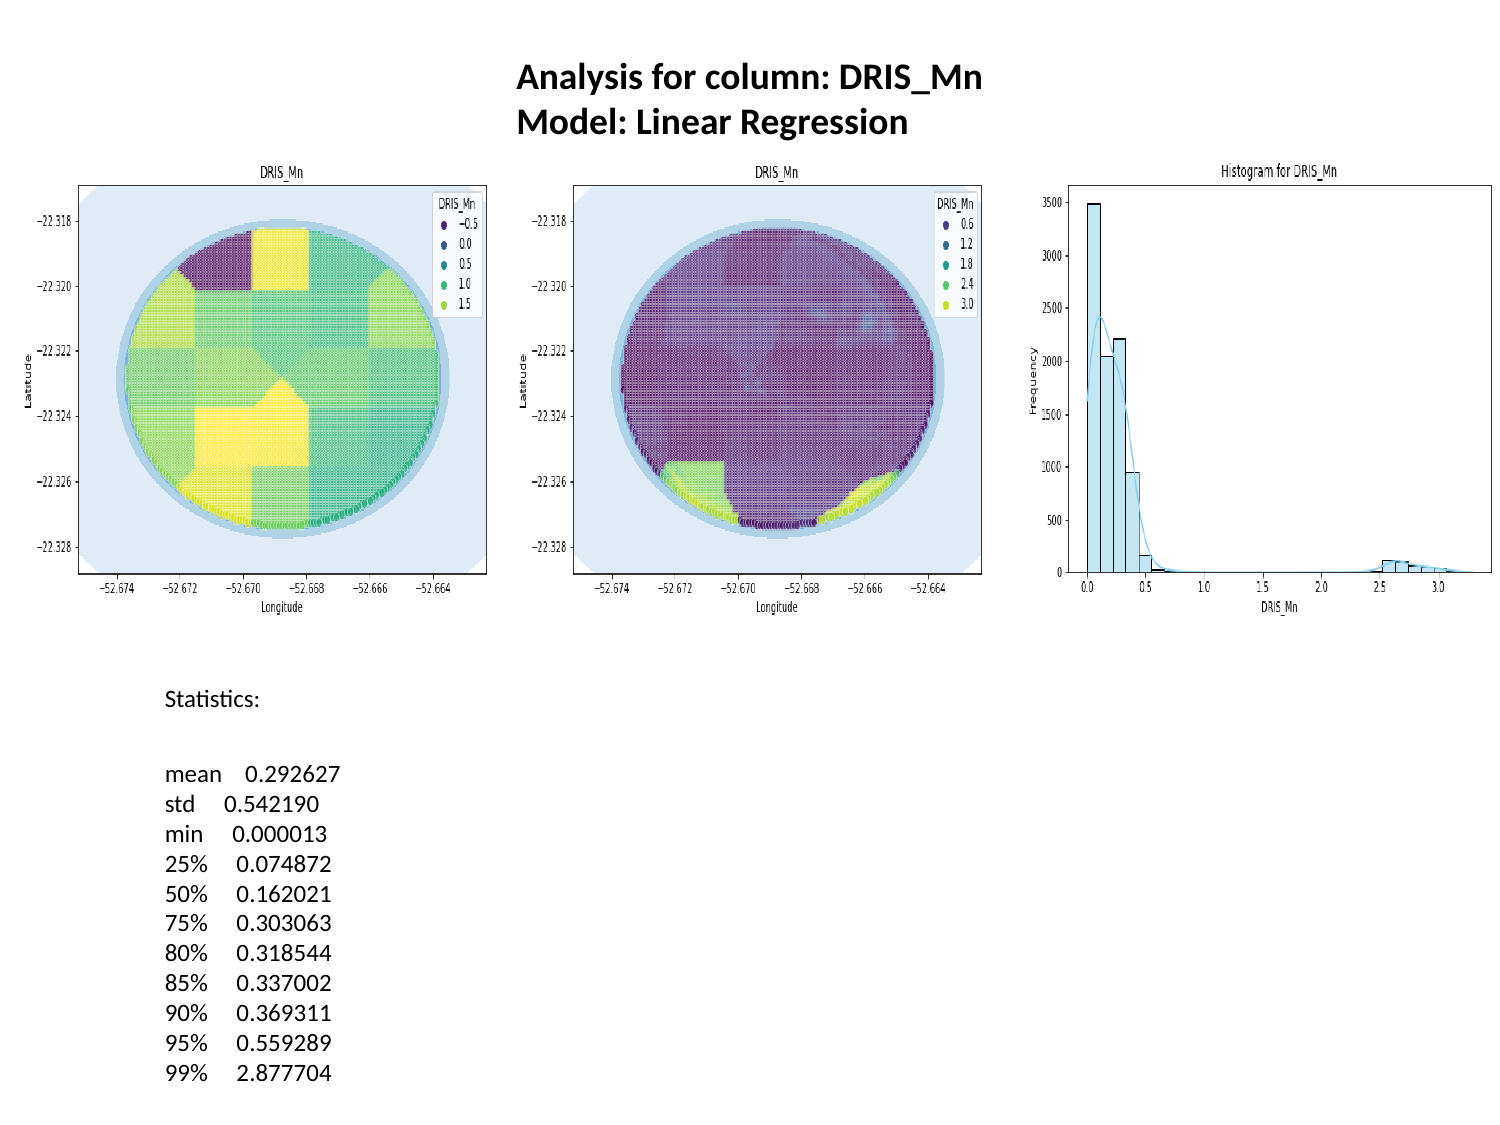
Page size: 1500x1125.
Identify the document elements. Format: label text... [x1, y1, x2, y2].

picture [1019, 149, 1500, 631]
picture [509, 149, 991, 631]
text_box Statistics: mean 0.292627 std 0.542190 min 0.000013 25% 0.074872 50% 0.162021 75% 0.303063 80% 0.318544 85% 0.337002 90% 0.369311 95% 0.559289 99% 2.877704 [149, 674, 1500, 1094]
text_box Analysis for column: DRIS_Mn Model: Linear Regression [501, 0, 999, 150]
picture [14, 149, 496, 631]
